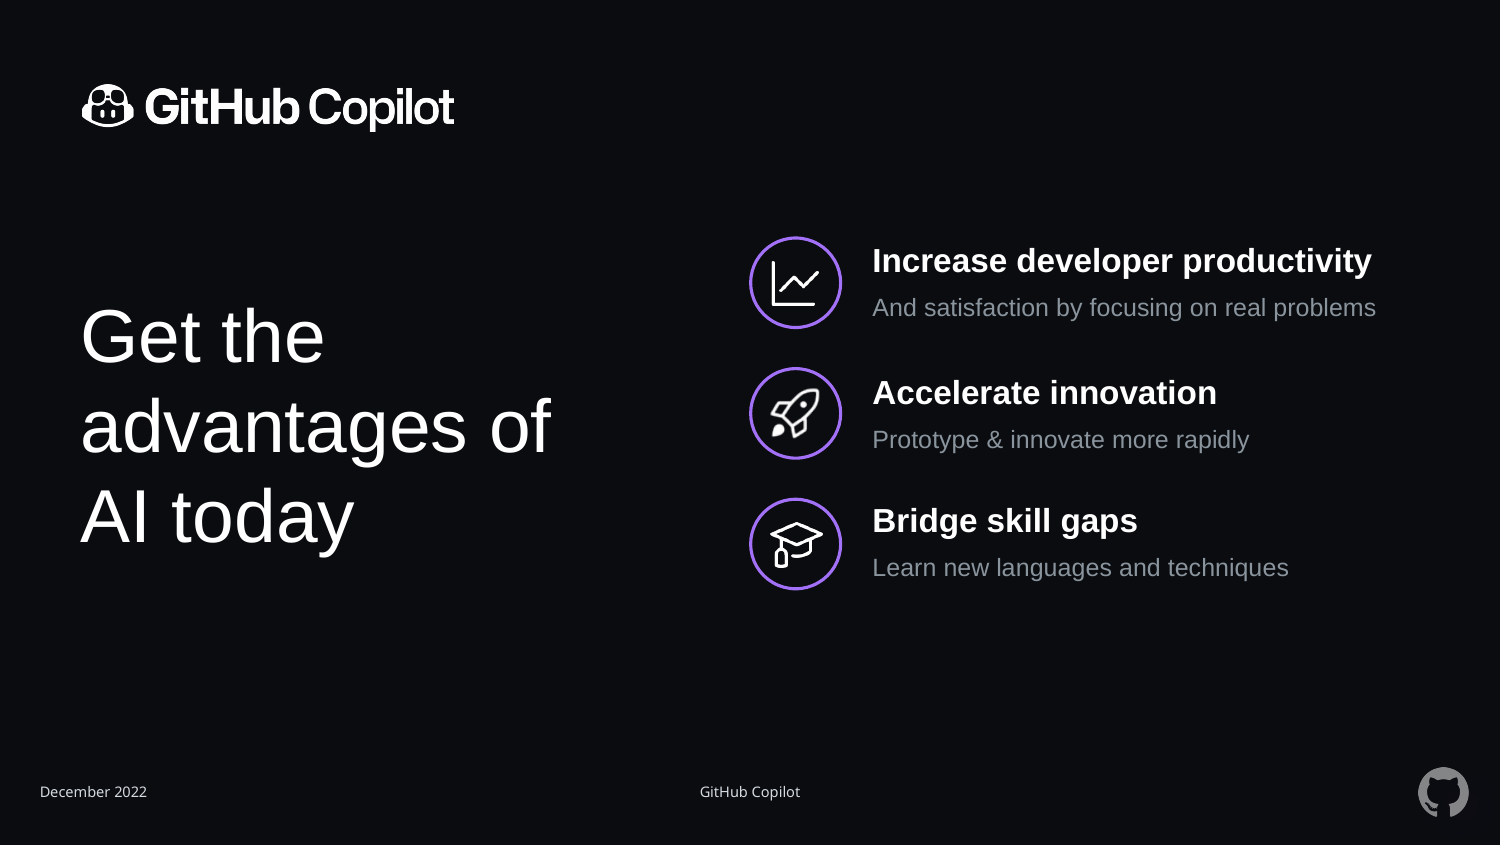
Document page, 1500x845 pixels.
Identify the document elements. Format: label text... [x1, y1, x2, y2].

subtitle Accelerate innovation [857, 360, 1420, 409]
subtitle And satisfaction by focusing on real problems [857, 279, 1420, 360]
title Get the advantages of AI today [74, 279, 663, 566]
subtitle Bridge skill gaps [857, 489, 1420, 537]
picture [1418, 767, 1469, 817]
subtitle Learn new languages and techniques [857, 540, 1420, 623]
subtitle Increase developer productivity [857, 228, 1420, 277]
picture [82, 84, 454, 132]
picture [770, 517, 824, 571]
picture [769, 256, 823, 310]
subtitle Prototype & innovate more rapidly [857, 411, 1420, 489]
picture [768, 386, 821, 441]
